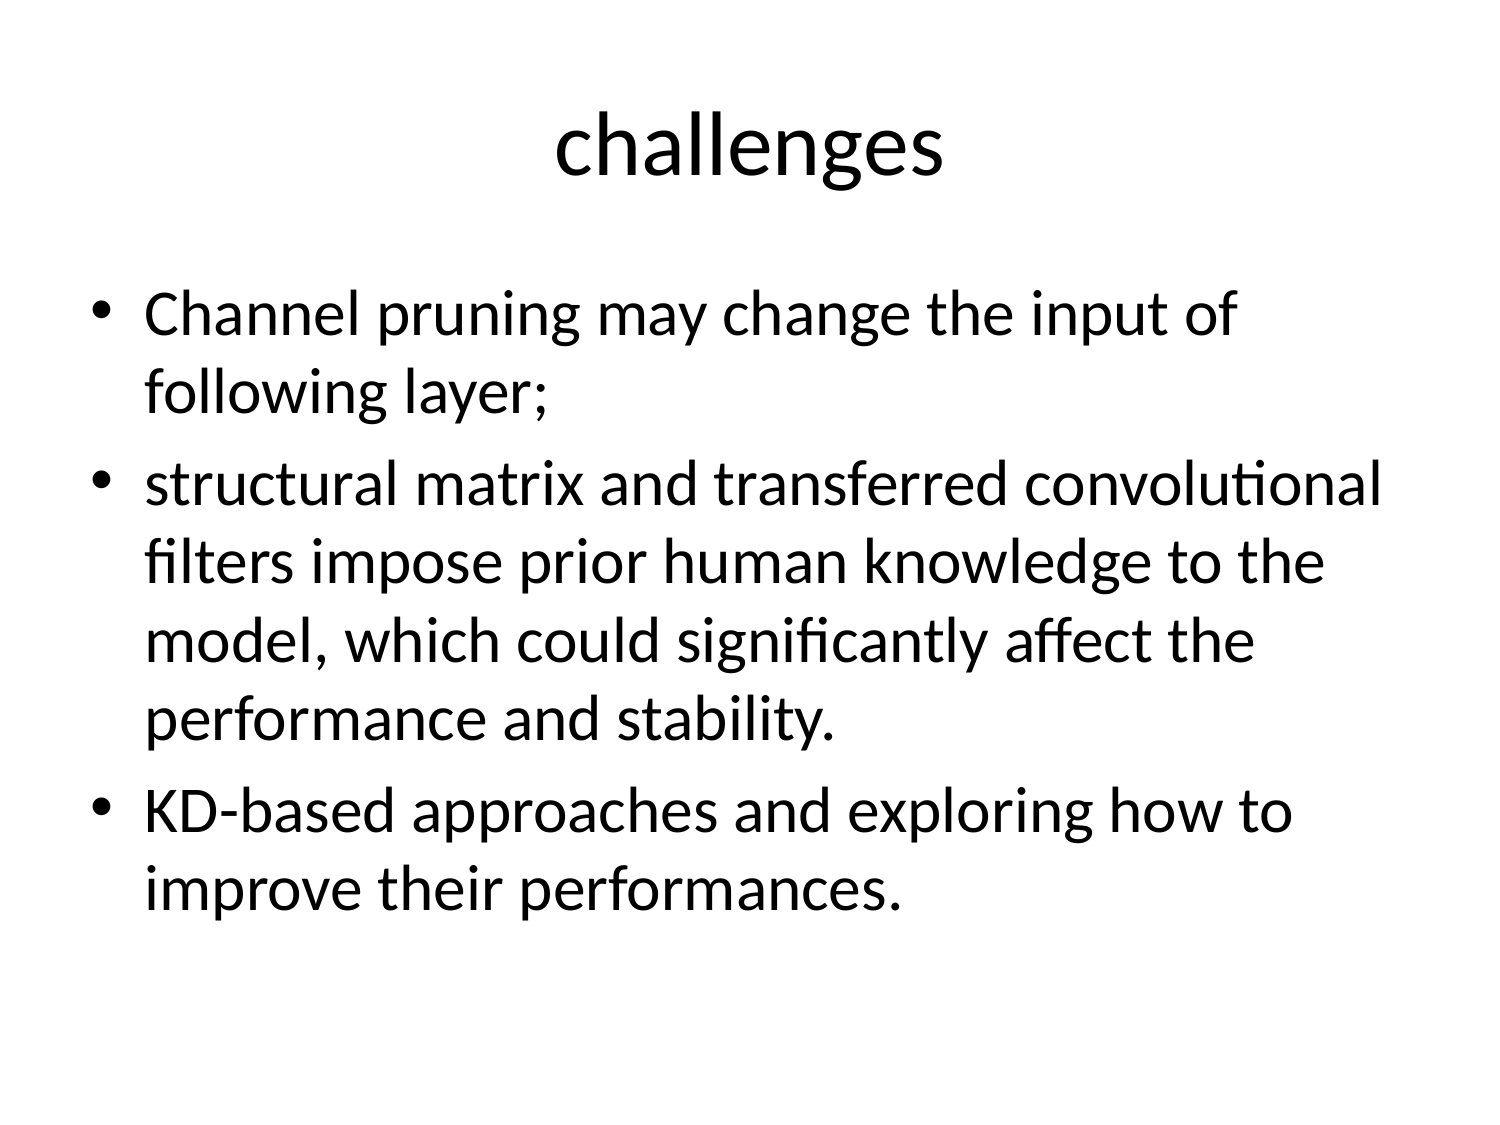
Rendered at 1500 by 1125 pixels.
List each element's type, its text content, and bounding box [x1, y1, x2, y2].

list Channel pruning may change the input of following layer; structural matrix and transferred convolutional filters impose prior human knowledge to the model, which could significantly affect the performance and stability. KD-based approaches and exploring how to improve their performances. [75, 262, 1425, 1005]
title challenges [75, 45, 1425, 233]
